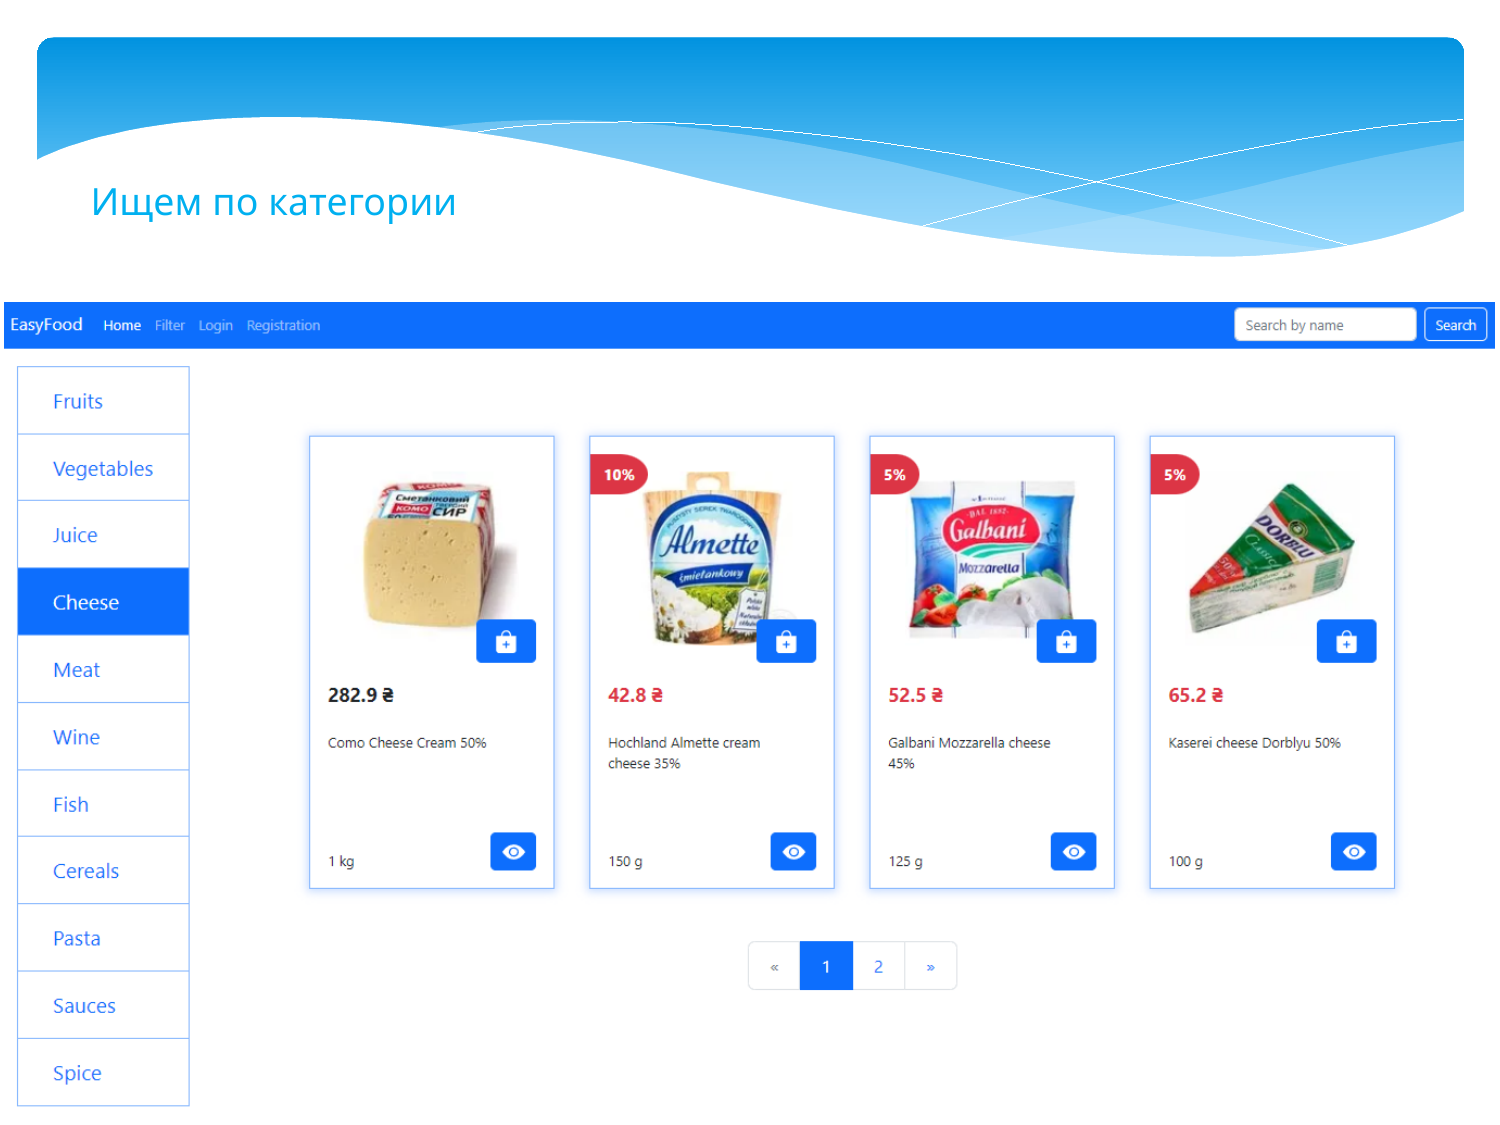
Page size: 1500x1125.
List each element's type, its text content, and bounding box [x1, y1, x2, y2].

picture [4, 302, 1495, 1114]
text_box Ищем по категории [75, 171, 472, 231]
